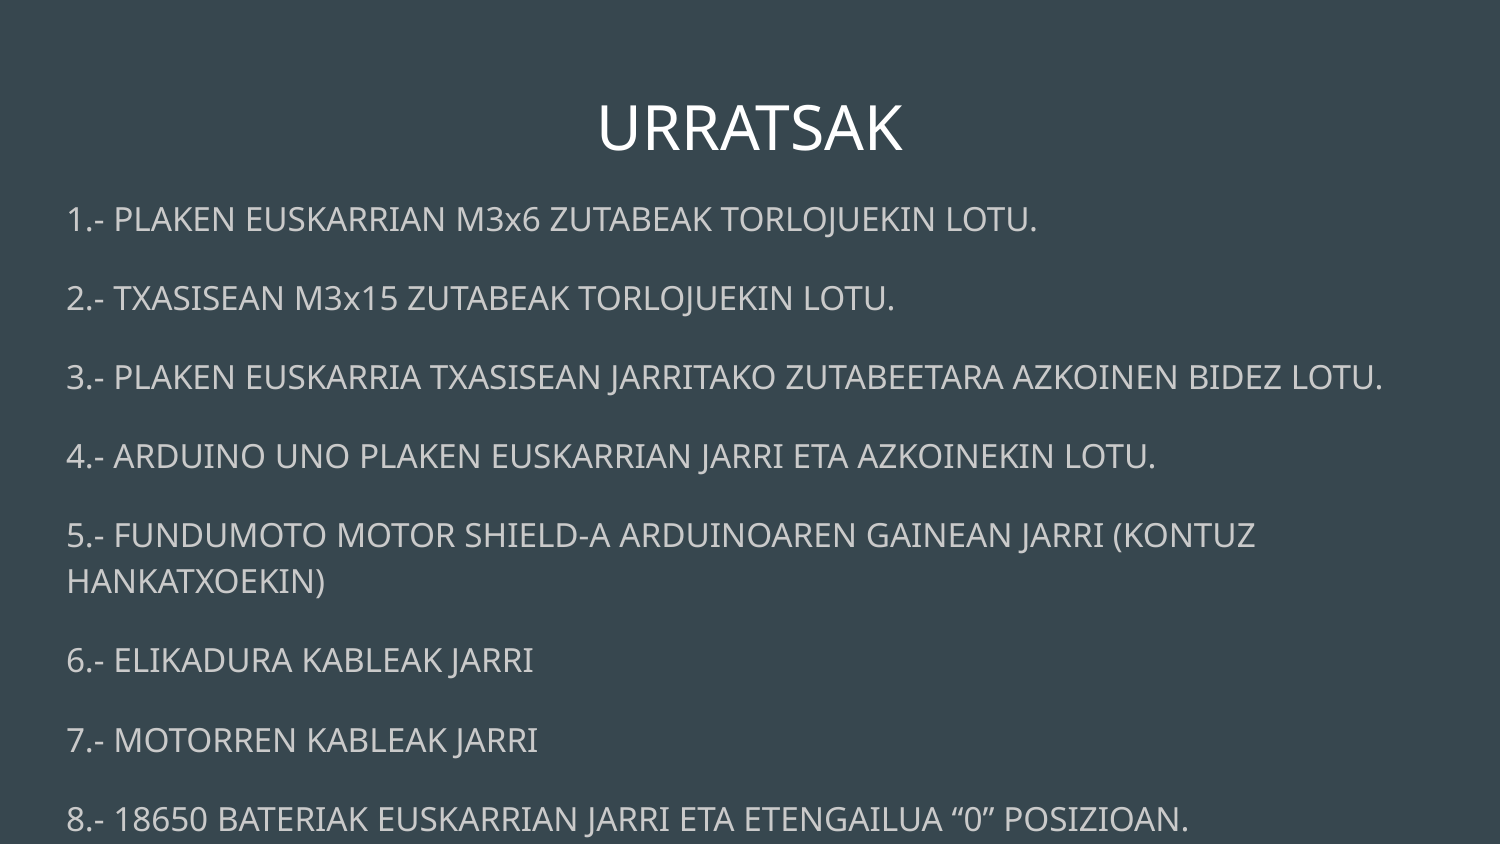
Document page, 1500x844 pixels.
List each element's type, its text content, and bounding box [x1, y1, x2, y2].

title URRATSAK [0, 72, 1500, 167]
list 1.- PLAKEN EUSKARRIAN M3x6 ZUTABEAK TORLOJUEKIN LOTU. 2.- TXASISEAN M3x15 ZUTABEAK TORLOJUEKIN LOTU. 3.- PLAKEN EUSKARRIA TXASISEAN JARRITAKO ZUTABEETARA AZKOINEN BIDEZ LOTU. 4.- ARDUINO UNO PLAKEN EUSKARRIAN JARRI ETA AZKOINEKIN LOTU. 5.- FUNDUMOTO MOTOR SHIELD-A ARDUINOAREN GAINEAN JARRI (KONTUZ HANKATXOEKIN) 6.- ELIKADURA KABLEAK JARRI 7.- MOTORREN KABLEAK JARRI 8.- 18650 BATERIAK EUSKARRIAN JARRI ETA ETENGAILUA “0” POSIZIOAN. [51, 176, 1500, 800]
